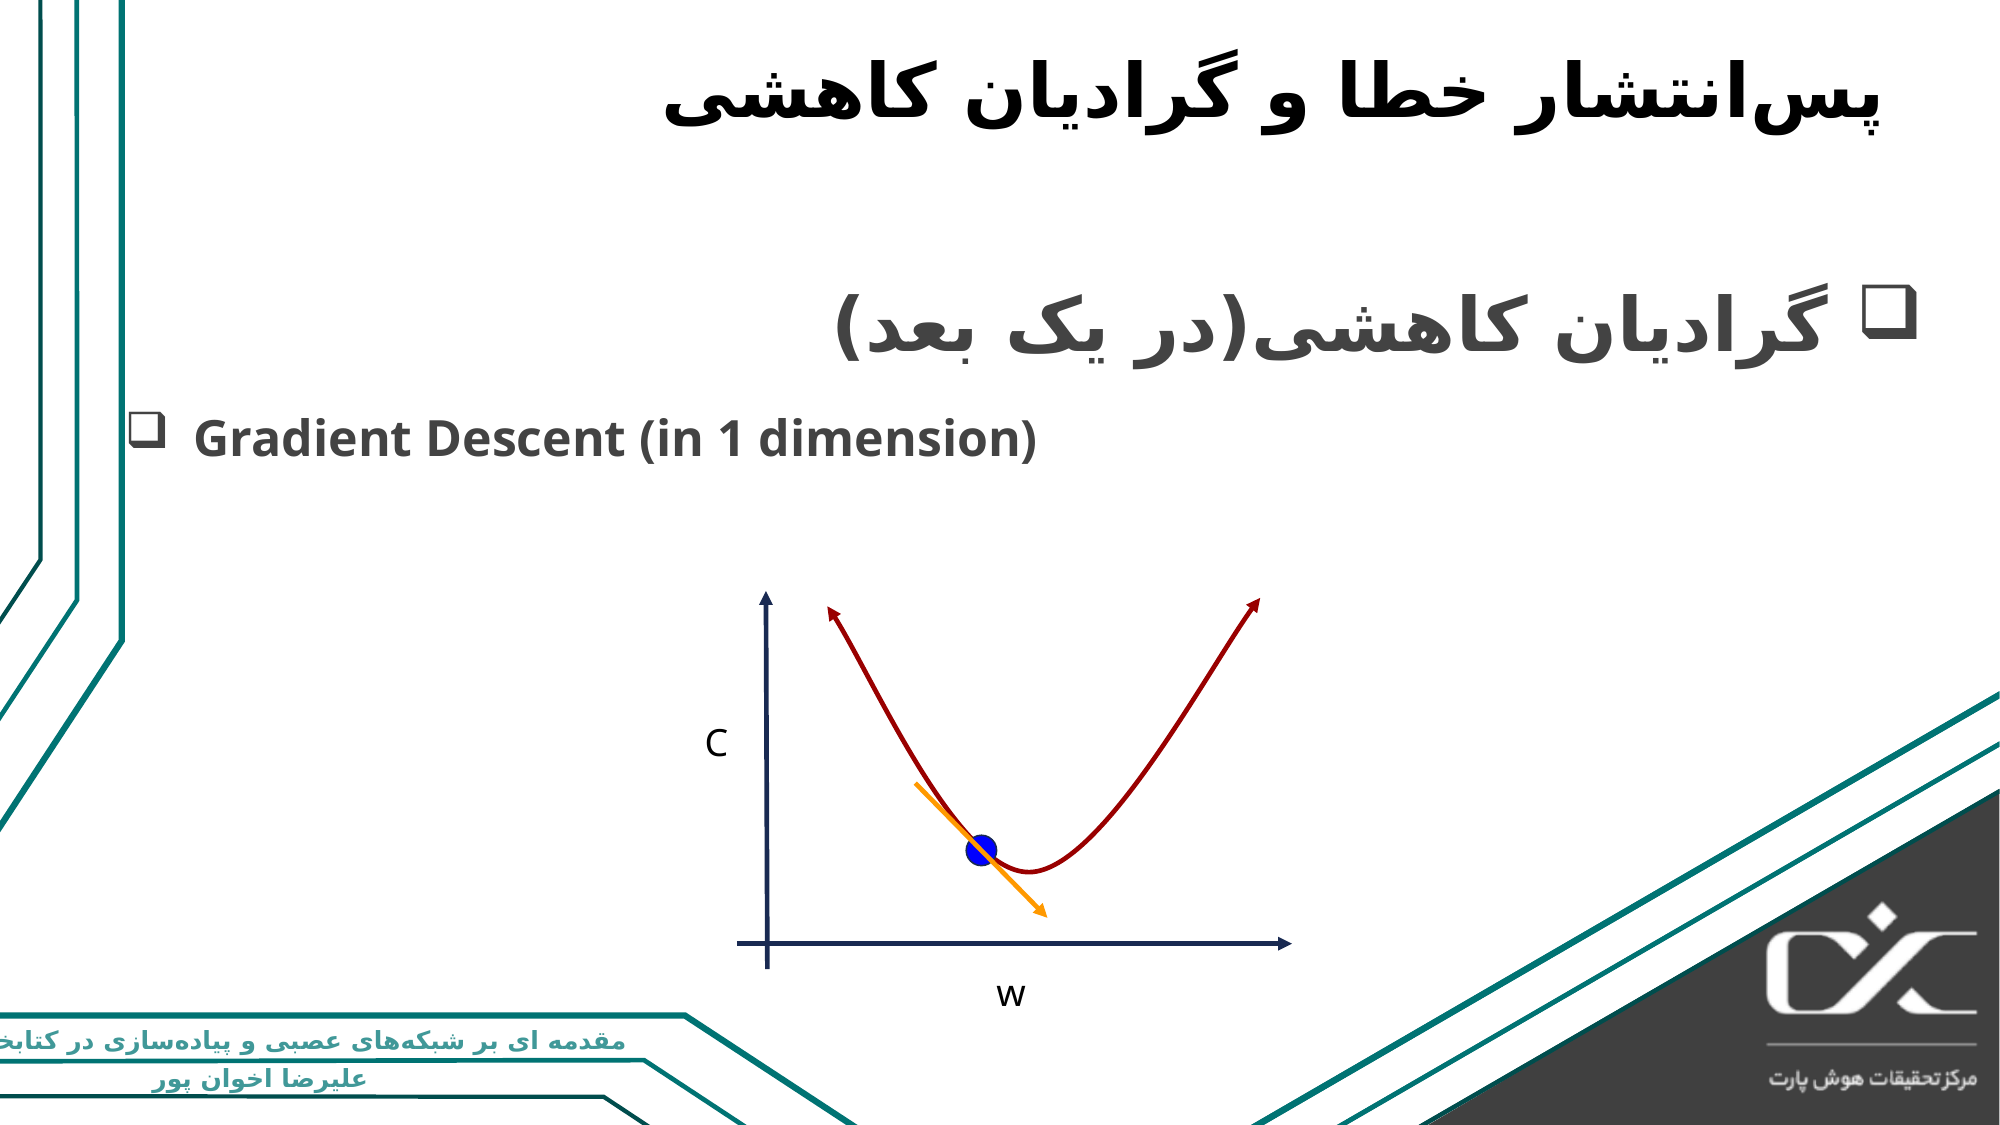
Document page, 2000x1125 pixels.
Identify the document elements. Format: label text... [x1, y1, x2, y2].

picture [1668, 874, 1682, 882]
text_box Gradient Descent (in 1 dimension) [103, 389, 1053, 474]
picture [1668, 874, 1850, 980]
text_box گرادیان کاهشی(در یک بعد) [816, 255, 1945, 374]
title پس‌انتشار خطا و گرادیان کاهشی [199, 45, 1900, 246]
picture [1668, 874, 1768, 932]
text_box w [981, 954, 1081, 1023]
text_box [827, 597, 1261, 865]
picture [1668, 874, 2000, 1121]
text_box C [689, 703, 753, 773]
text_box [914, 782, 1048, 918]
